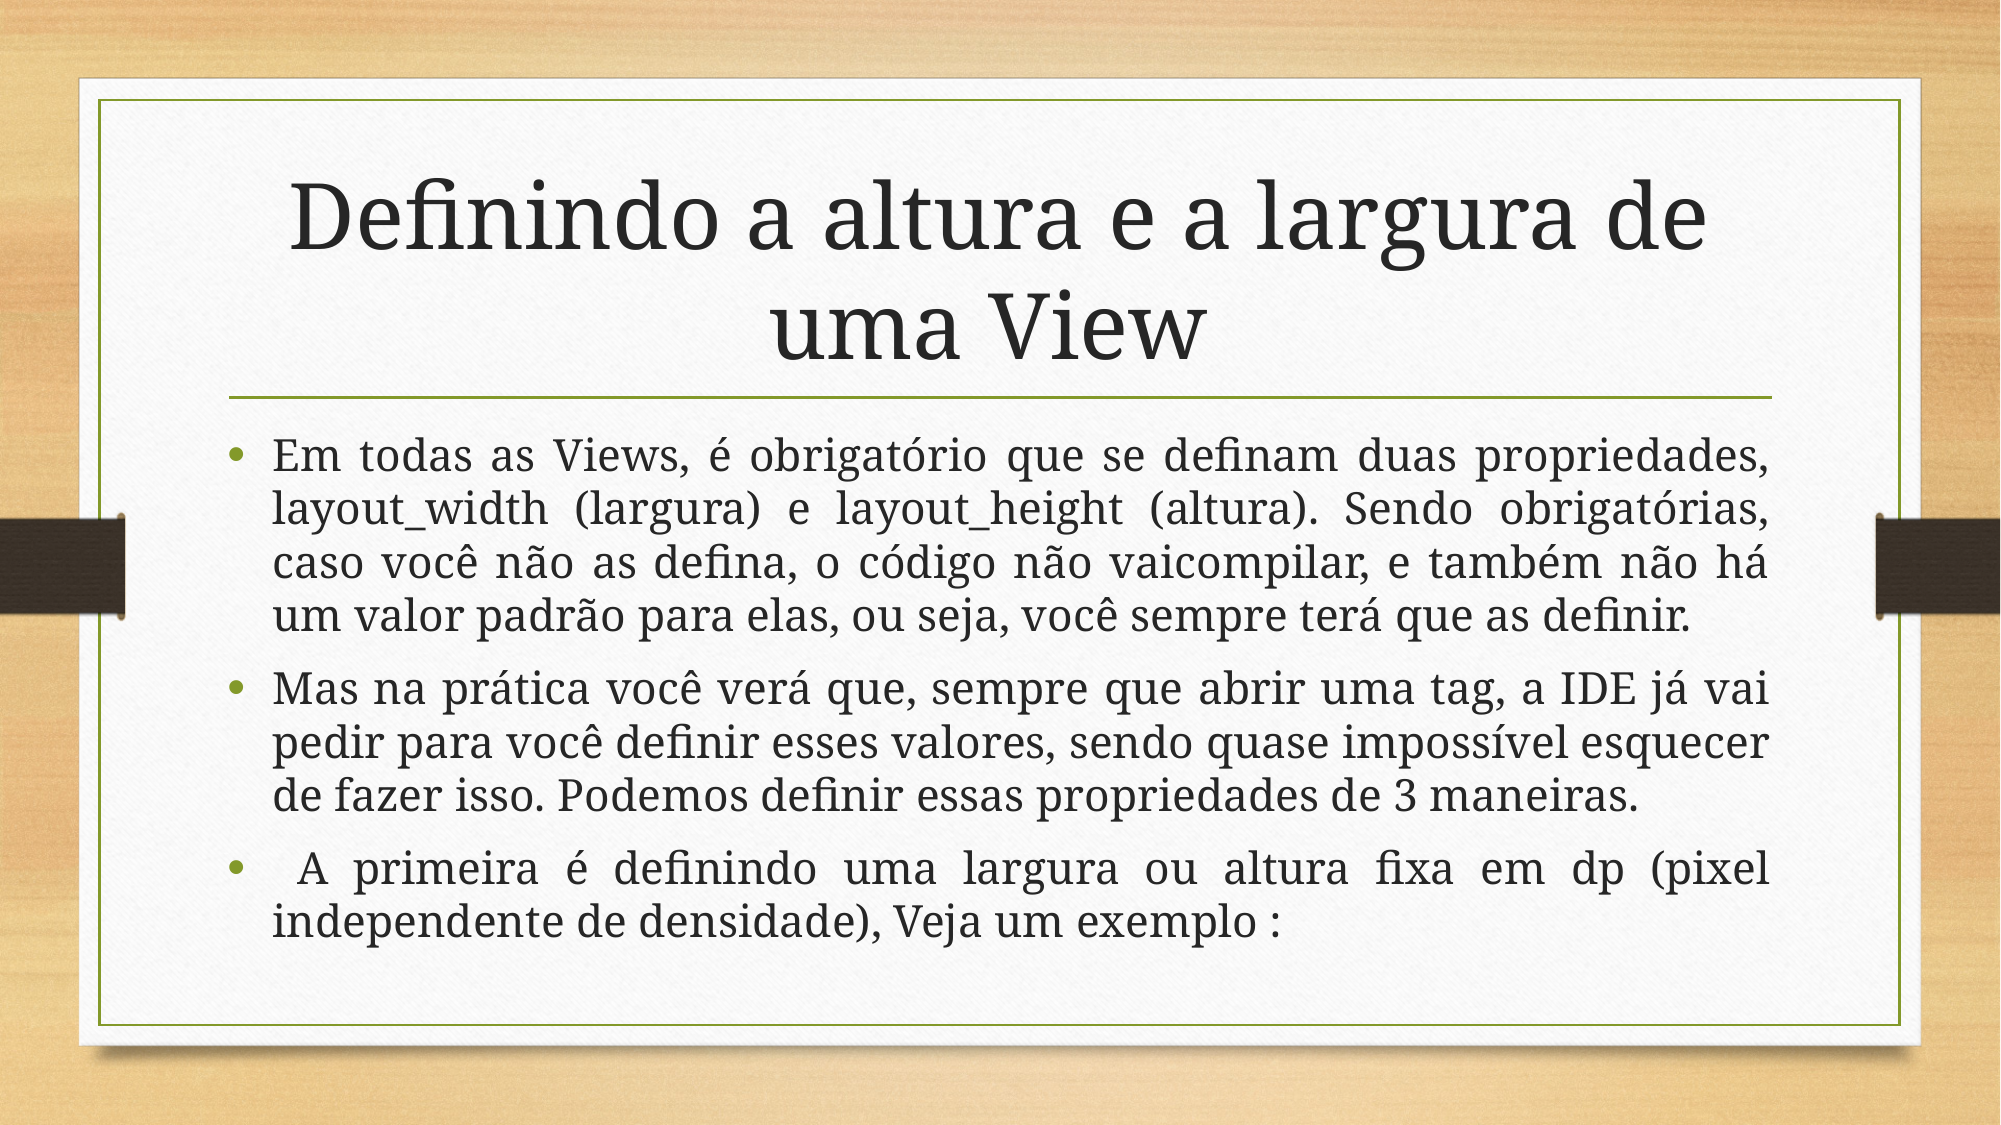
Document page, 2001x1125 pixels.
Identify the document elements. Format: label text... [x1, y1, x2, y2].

title Definindo a altura e a largura de uma View [212, 161, 1788, 375]
picture [0, 0, 2001, 1125]
list Em todas as Views, é obrigatório que se definam duas propriedades, layout_width (largura) e layout_height (altura). Sendo obrigatórias, caso você não as defina, o código não vaicompilar, e também não há um valor padrão para elas, ou seja, você sempre terá que as definir. Mas na prática você verá que, sempre que abrir uma tag, a IDE já vai pedir para você definir esses valores, sendo quase impossível esquecer de fazer isso. Podemos definir essas propriedades de 3 maneiras. A primeira é definindo uma largura ou altura fixa em dp (pixel independente de densidade), Veja um exemplo : [212, 419, 1788, 964]
